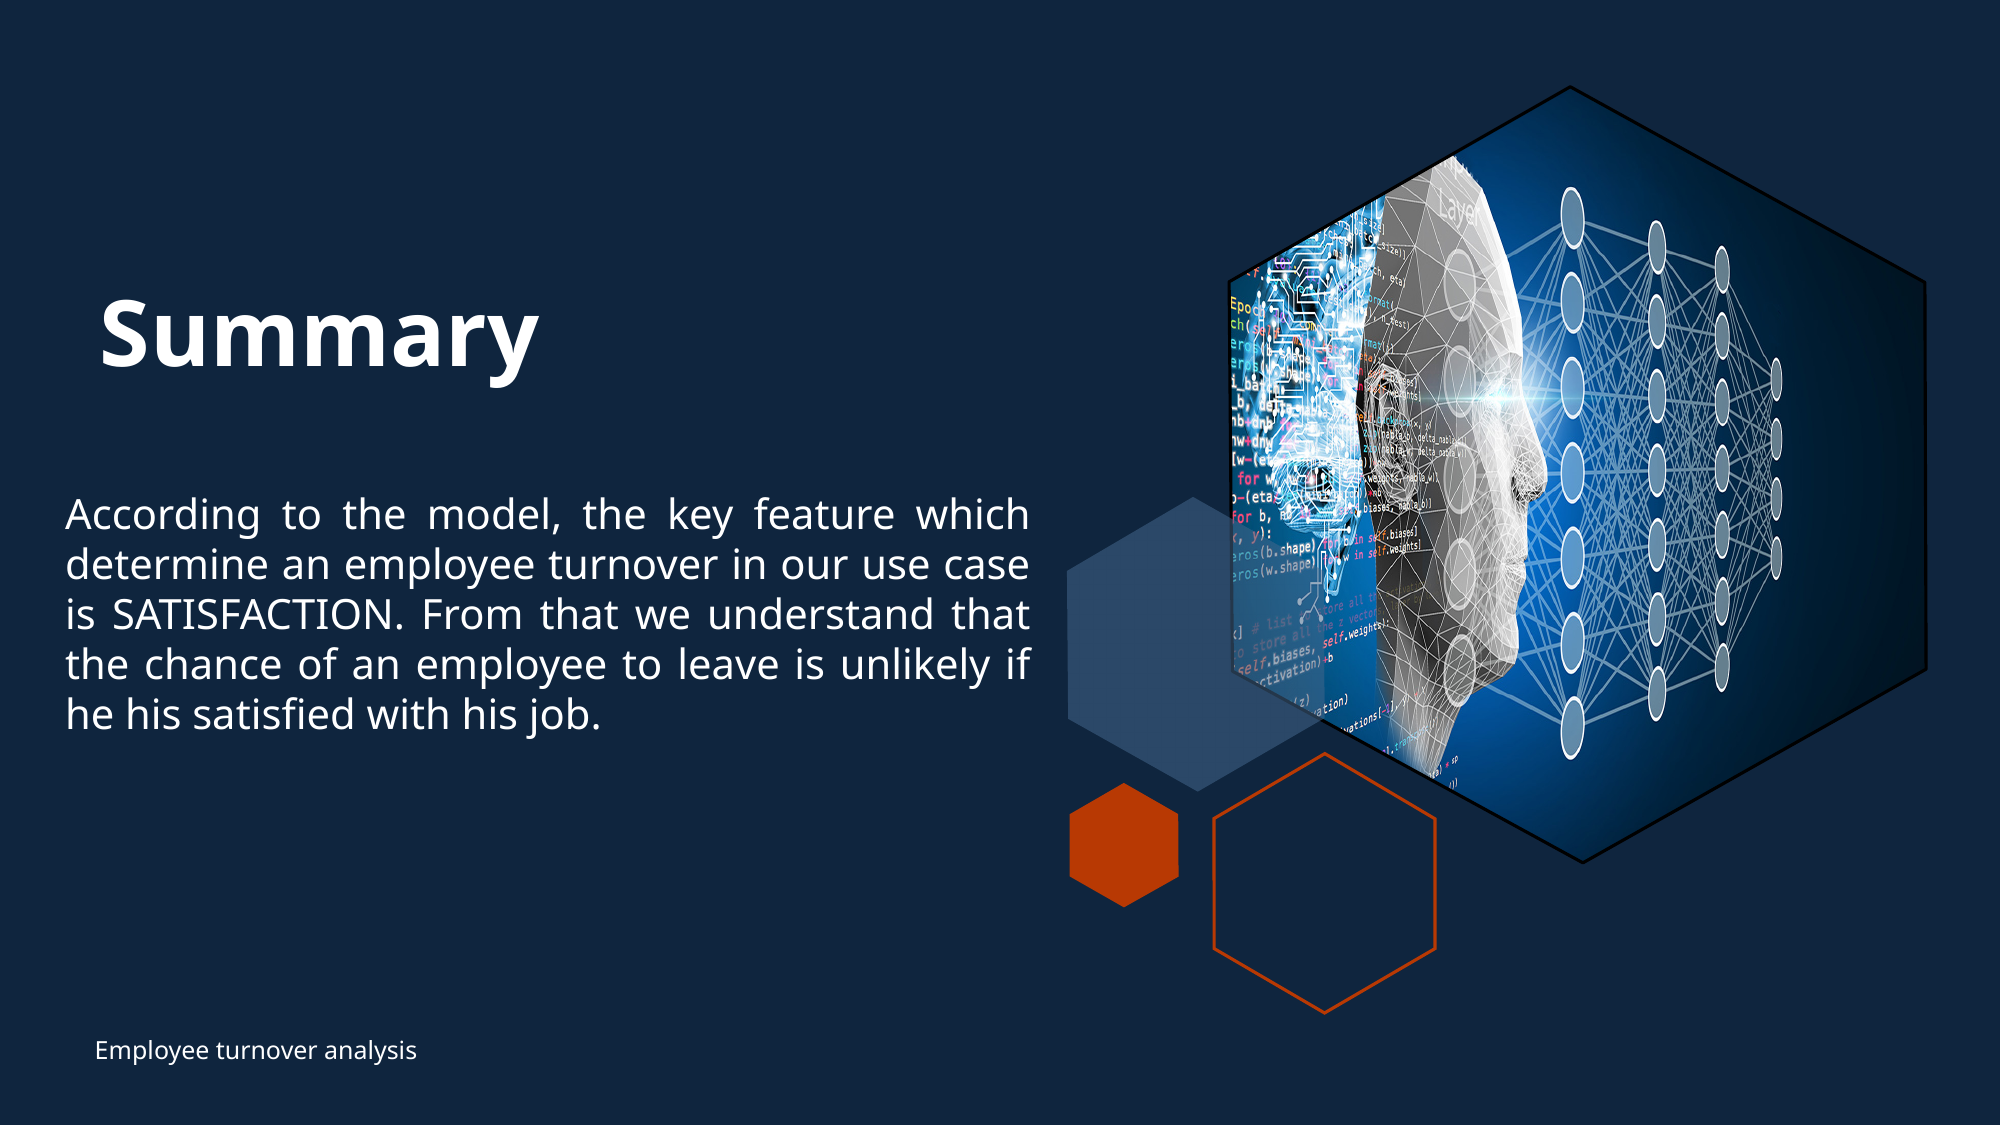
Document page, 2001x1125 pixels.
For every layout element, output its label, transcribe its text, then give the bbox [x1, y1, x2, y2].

picture [1066, 86, 1927, 863]
list According to the model, the key feature which determine an employee turnover in our use case is SATISFACTION. From that we understand that the chance of an employee to leave is unlikely if he his satisfied with his job. [50, 479, 1046, 865]
title Summary [84, 279, 1229, 497]
footer Employee turnover analysis [79, 1020, 755, 1080]
